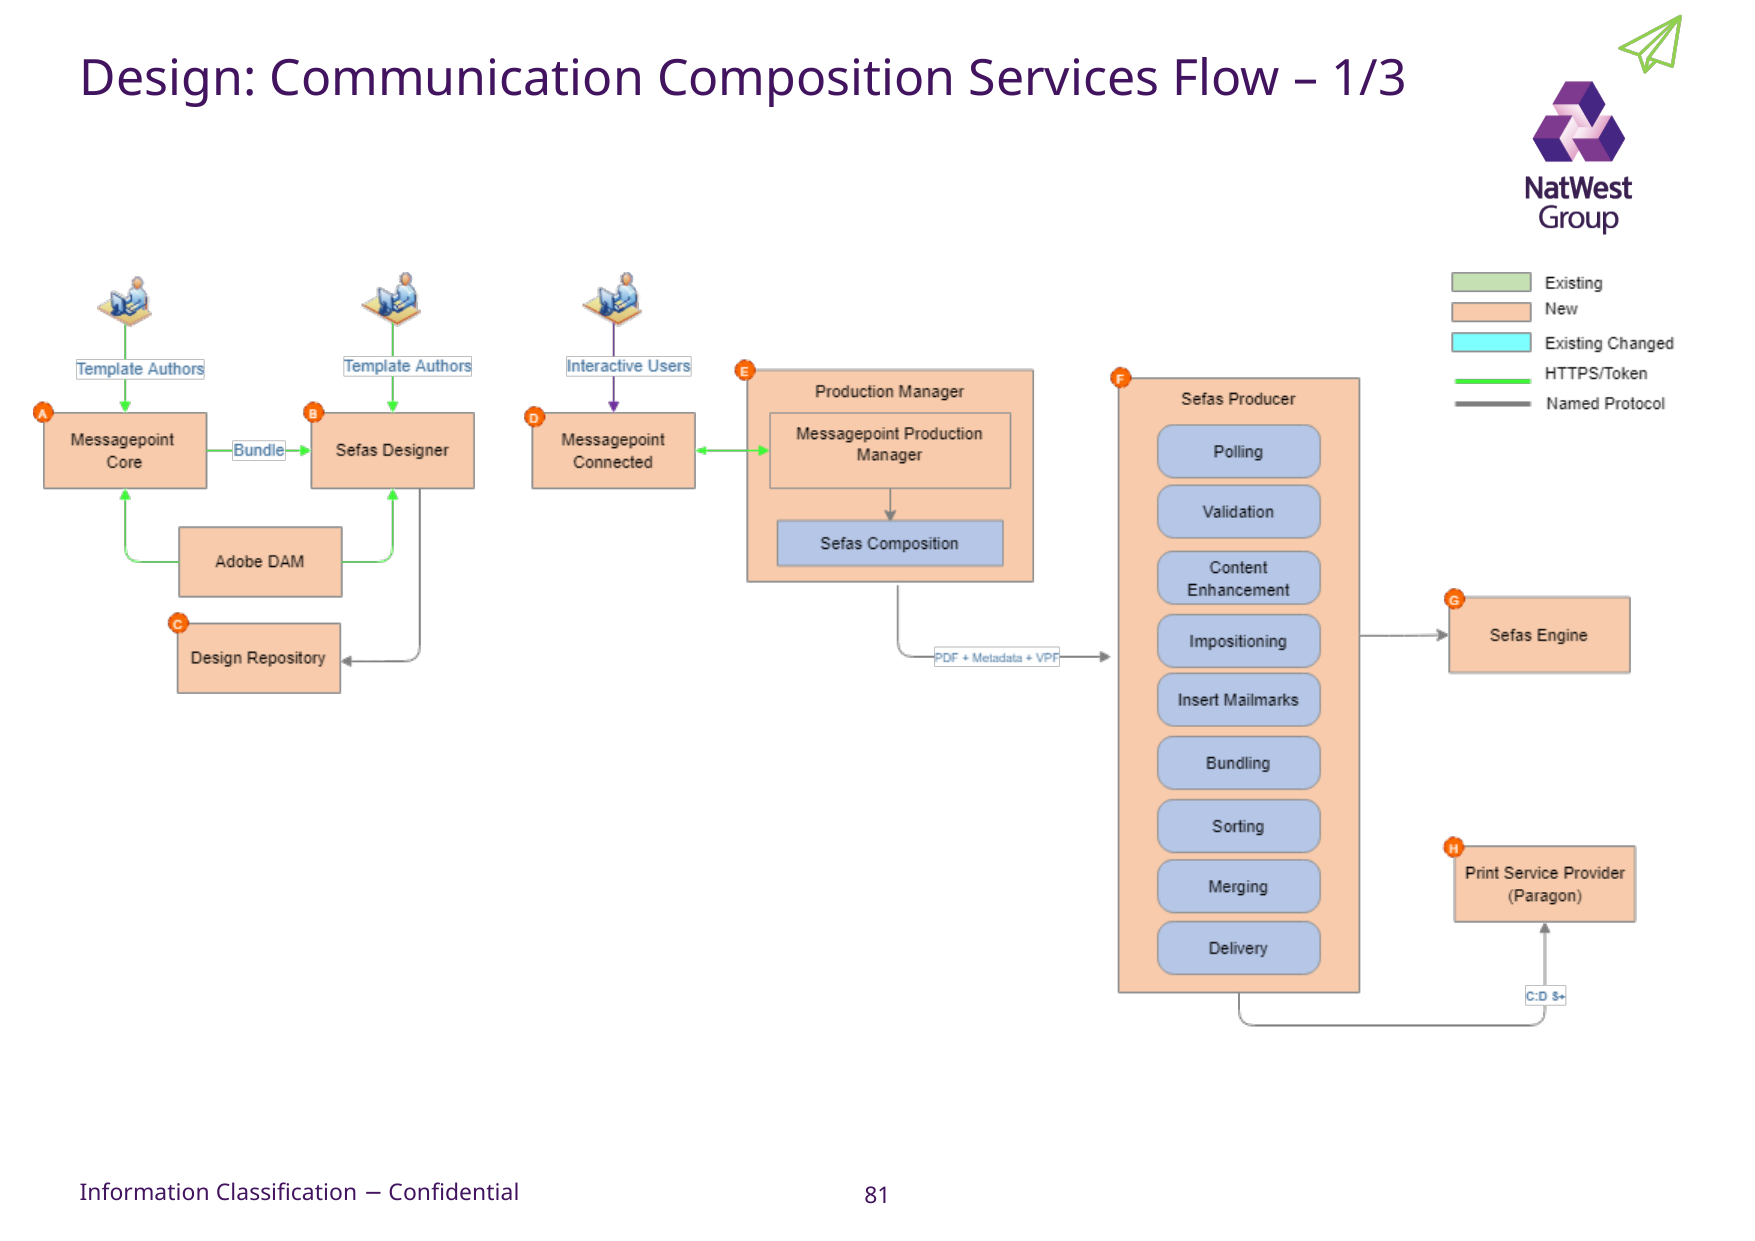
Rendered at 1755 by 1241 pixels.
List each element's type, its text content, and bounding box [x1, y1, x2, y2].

slide_number 81 [829, 1173, 926, 1219]
picture [0, 0, 1755, 1241]
title Design: Communication Composition Services Flow – 1/3 [79, 44, 1486, 133]
